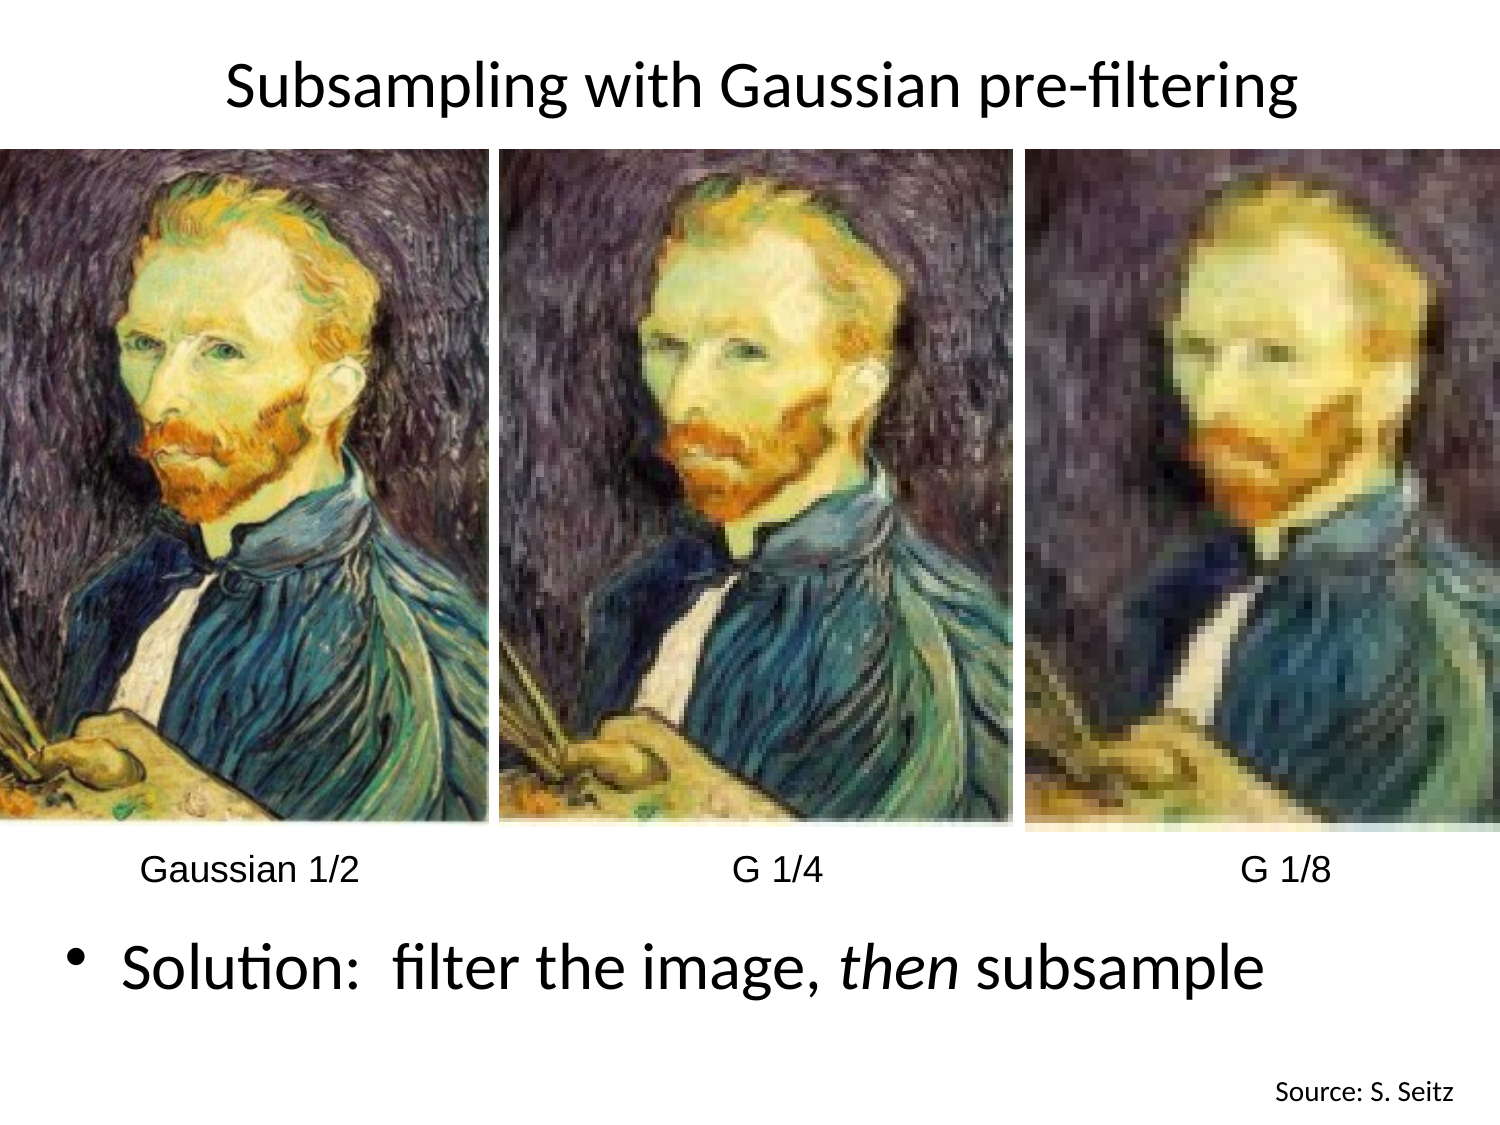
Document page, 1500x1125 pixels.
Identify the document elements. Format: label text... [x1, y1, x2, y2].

picture [499, 149, 1013, 828]
picture [1024, 149, 1500, 833]
text_box Gaussian 1/2 [124, 837, 376, 898]
text_box G 1/4 [717, 837, 849, 898]
title Subsampling with Gaussian pre-filtering [112, 12, 1413, 150]
text_box Solution: filter the image, then subsample [50, 924, 1500, 1113]
text_box G 1/8 [1225, 841, 1347, 898]
text_box Source: S. Seitz [1260, 1064, 1486, 1115]
picture [0, 149, 489, 827]
